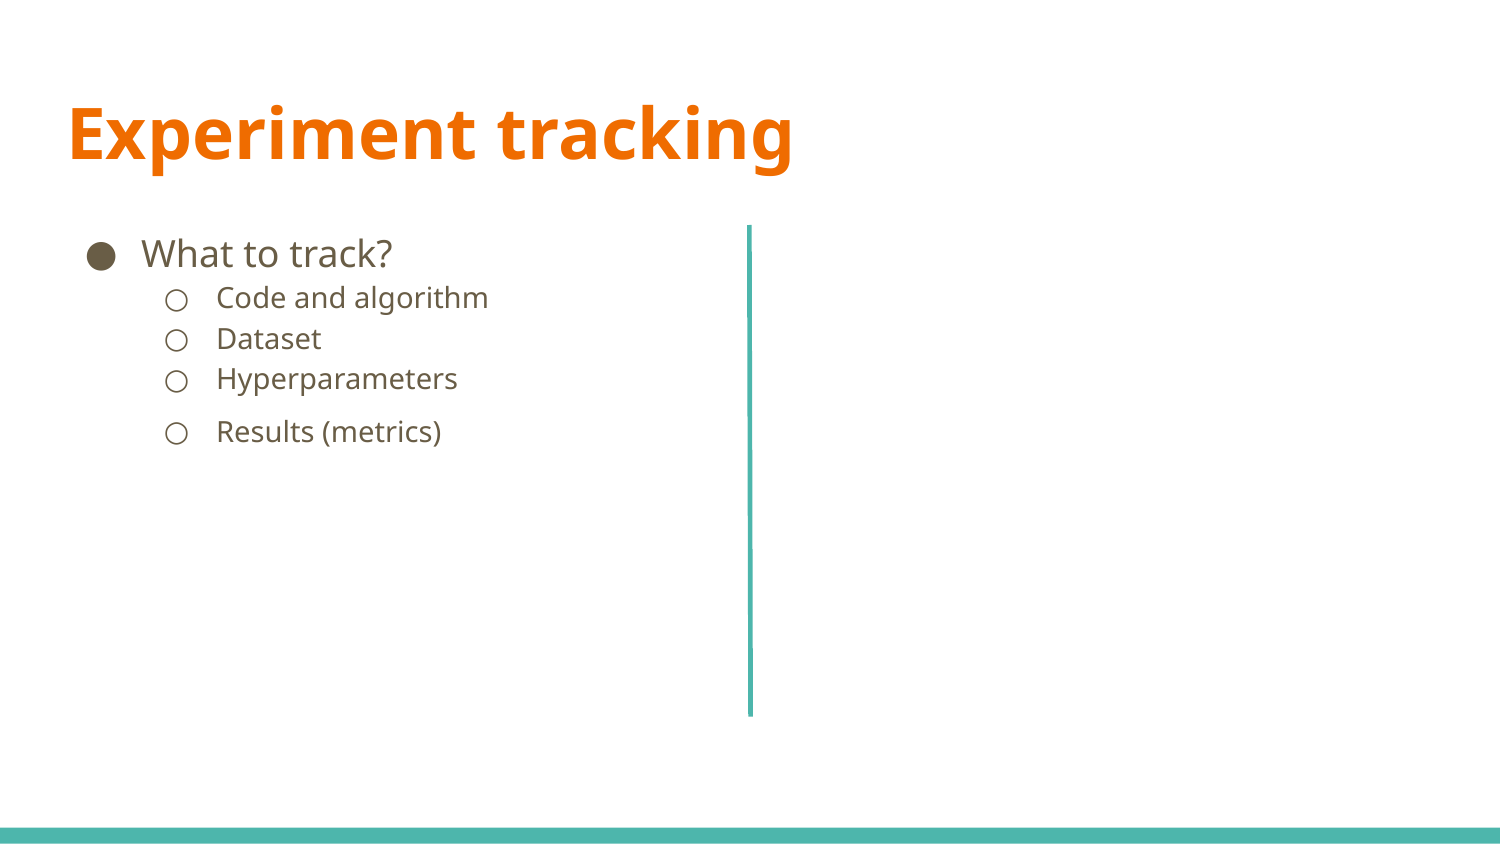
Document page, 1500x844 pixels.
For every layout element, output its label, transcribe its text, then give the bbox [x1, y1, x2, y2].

title Experiment tracking [51, 72, 1449, 189]
list What to track? Code and algorithm Dataset Hyperparameters Results (metrics) [51, 207, 673, 750]
